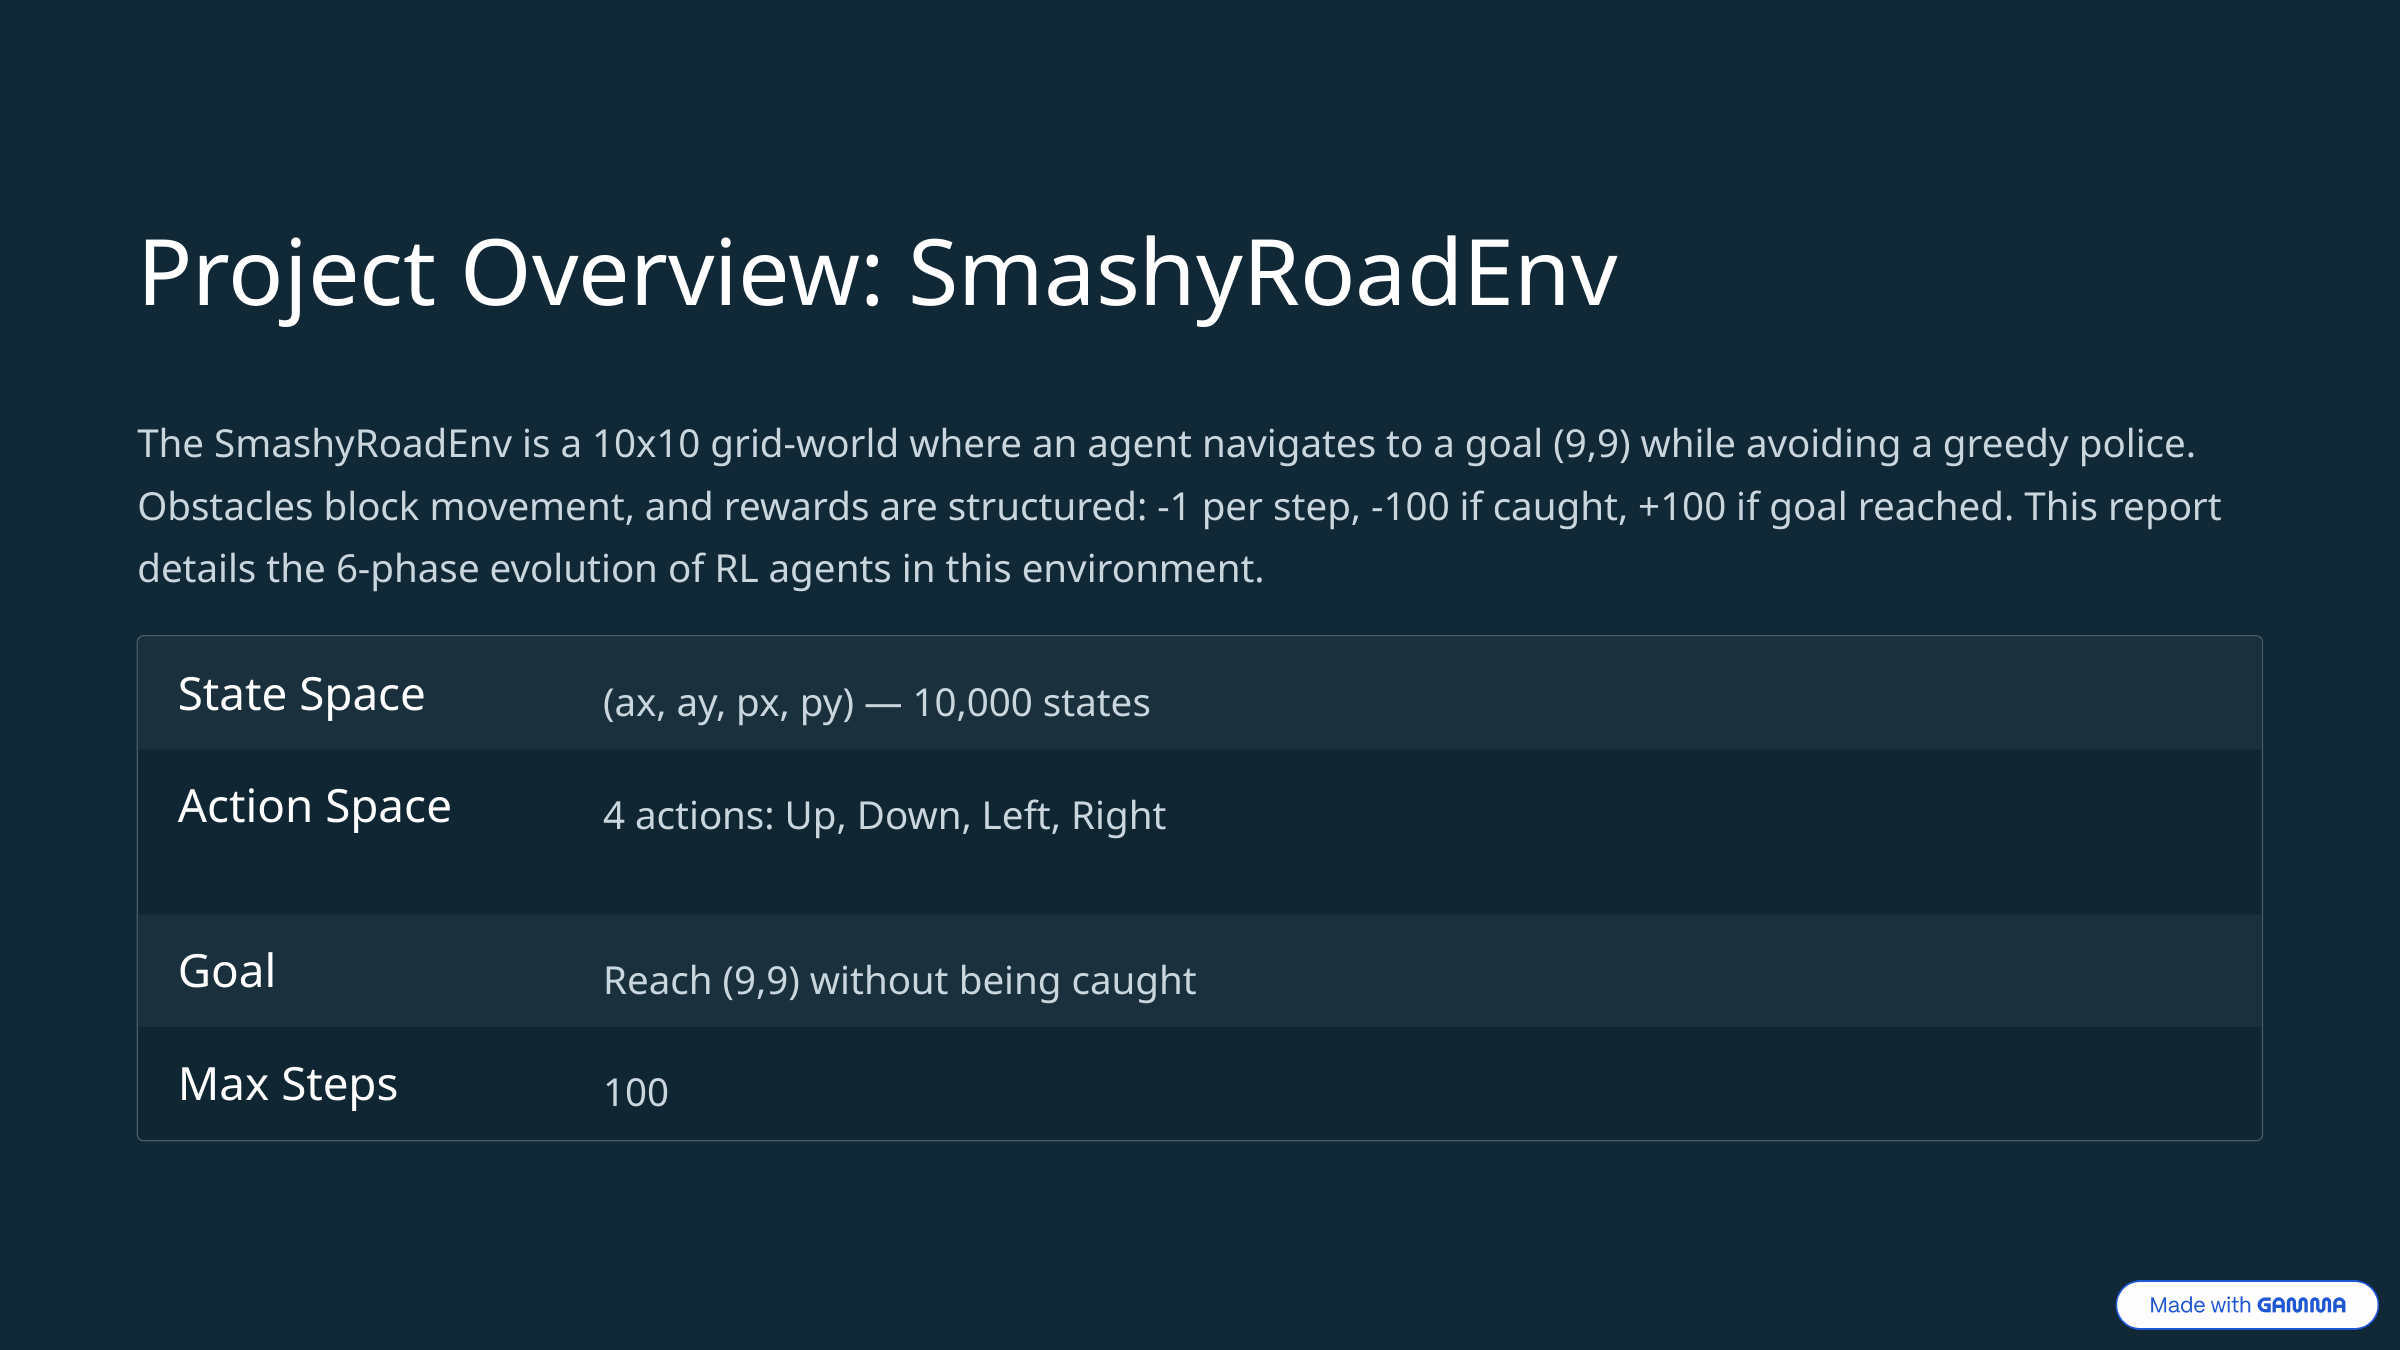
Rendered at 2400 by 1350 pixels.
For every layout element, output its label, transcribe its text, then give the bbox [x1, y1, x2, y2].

text_box Goal [177, 939, 524, 998]
picture [2106, 1271, 2389, 1339]
text_box (ax, ay, px, py) — 10,000 states [603, 661, 2223, 725]
text_box State Space [177, 661, 524, 720]
text_box [138, 637, 2262, 749]
text_box 100 [603, 1051, 2223, 1115]
text_box [138, 749, 2262, 914]
text_box [138, 914, 2262, 1027]
text_box [138, 1027, 2262, 1140]
text_box Max Steps [177, 1051, 524, 1110]
text_box The SmashyRoadEnv is a 10x10 grid-world where an agent navigates to a goal (9,9) while avoiding a greedy police. Obstacles block movement, and rewards are structured: -1 per step, -100 if caught, +100 if goal reached. This report details the 6-phase evolution of RL agents in this environment. [137, 403, 2263, 592]
text_box 4 actions: Up, Down, Left, Right [603, 774, 2223, 838]
text_box Reach (9,9) without being caught [603, 939, 2223, 1003]
text_box Project Overview: SmashyRoadEnv [137, 209, 2065, 325]
text_box Action Space [177, 774, 524, 890]
